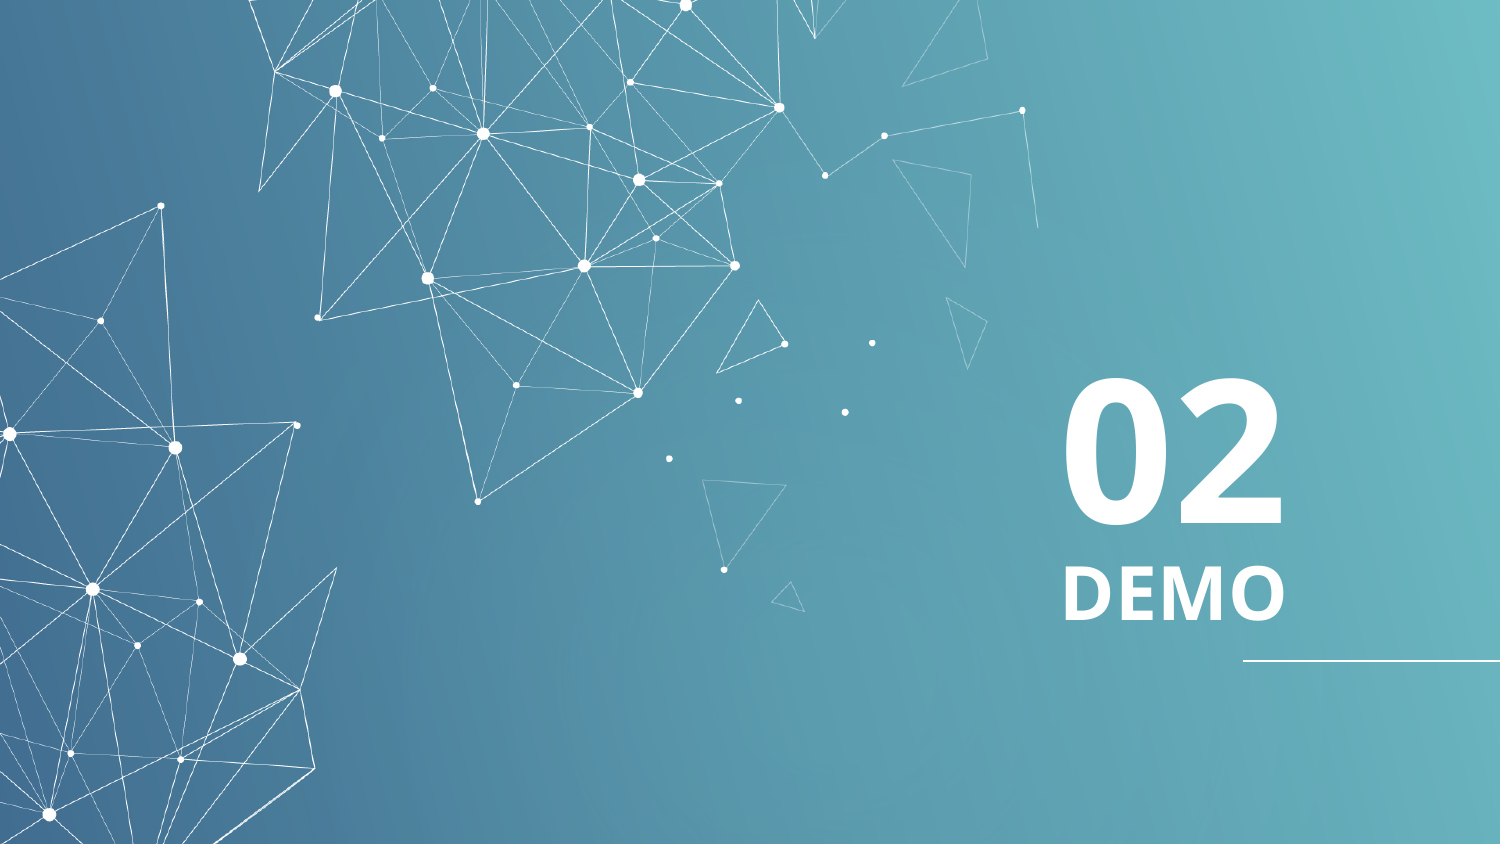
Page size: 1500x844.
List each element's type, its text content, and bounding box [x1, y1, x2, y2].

picture [0, 0, 1500, 844]
title 02 [814, 381, 1304, 505]
title DEMO [450, 432, 1304, 748]
